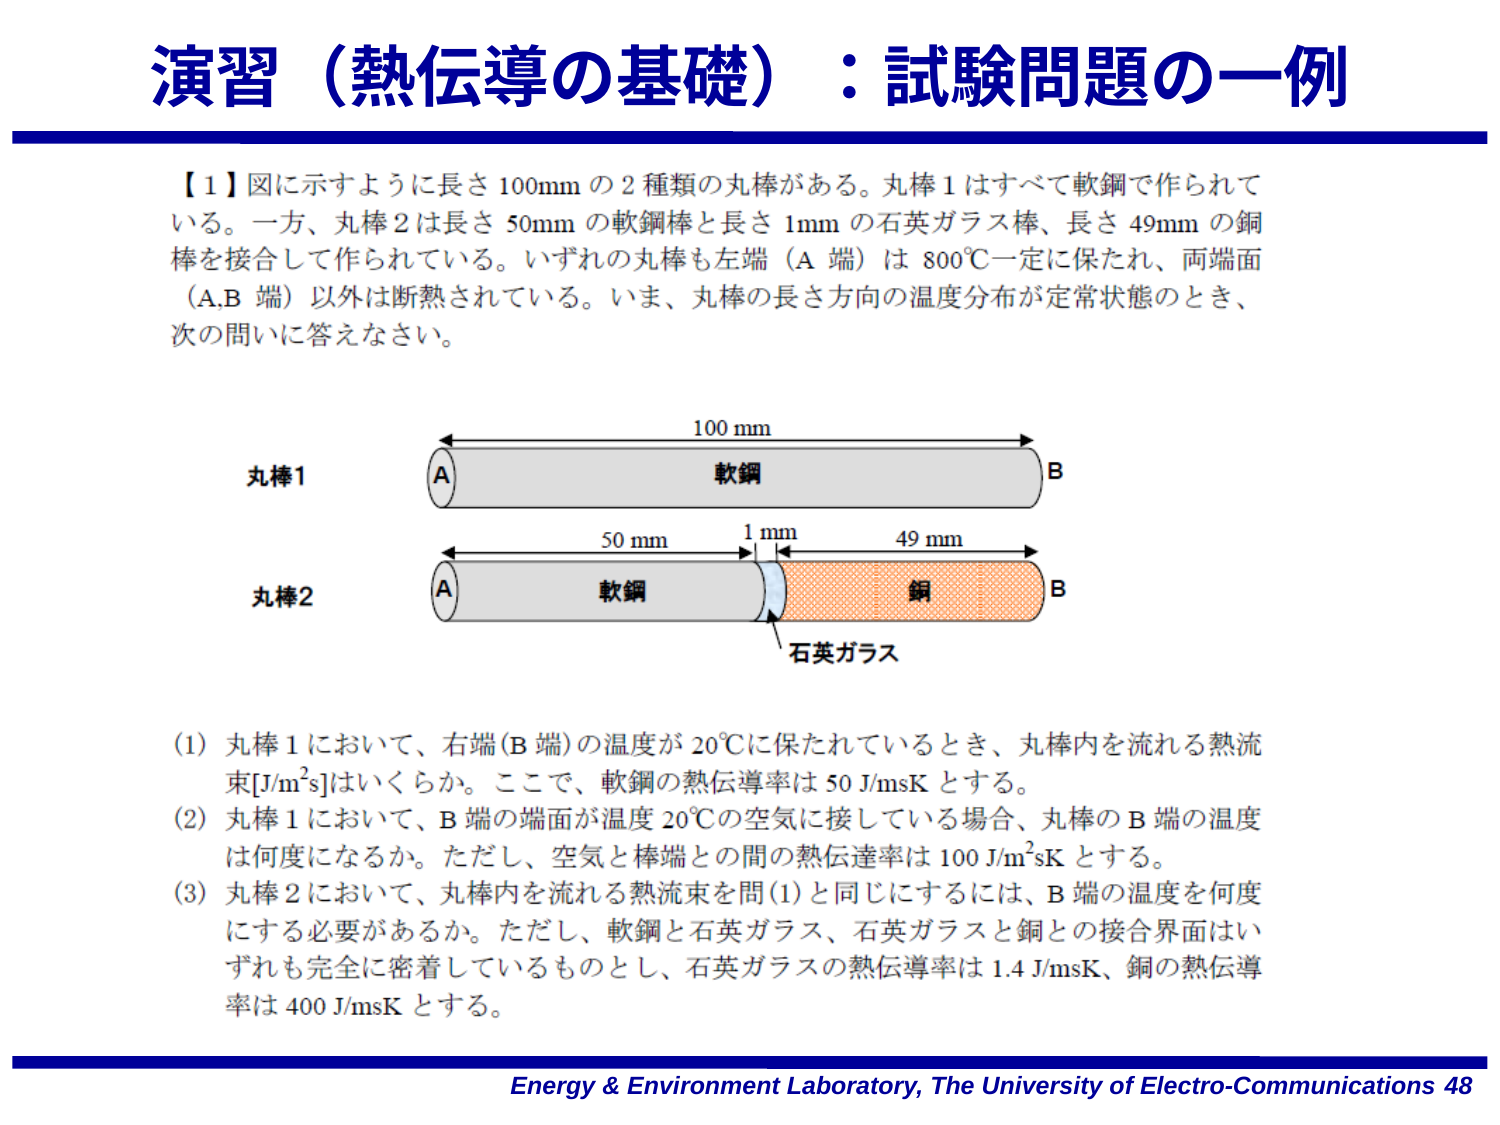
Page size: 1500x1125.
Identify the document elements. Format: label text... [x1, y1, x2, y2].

picture [140, 151, 1294, 1034]
title 演習（熱伝導の基礎）：試験問題の一例 [12, 12, 1488, 138]
